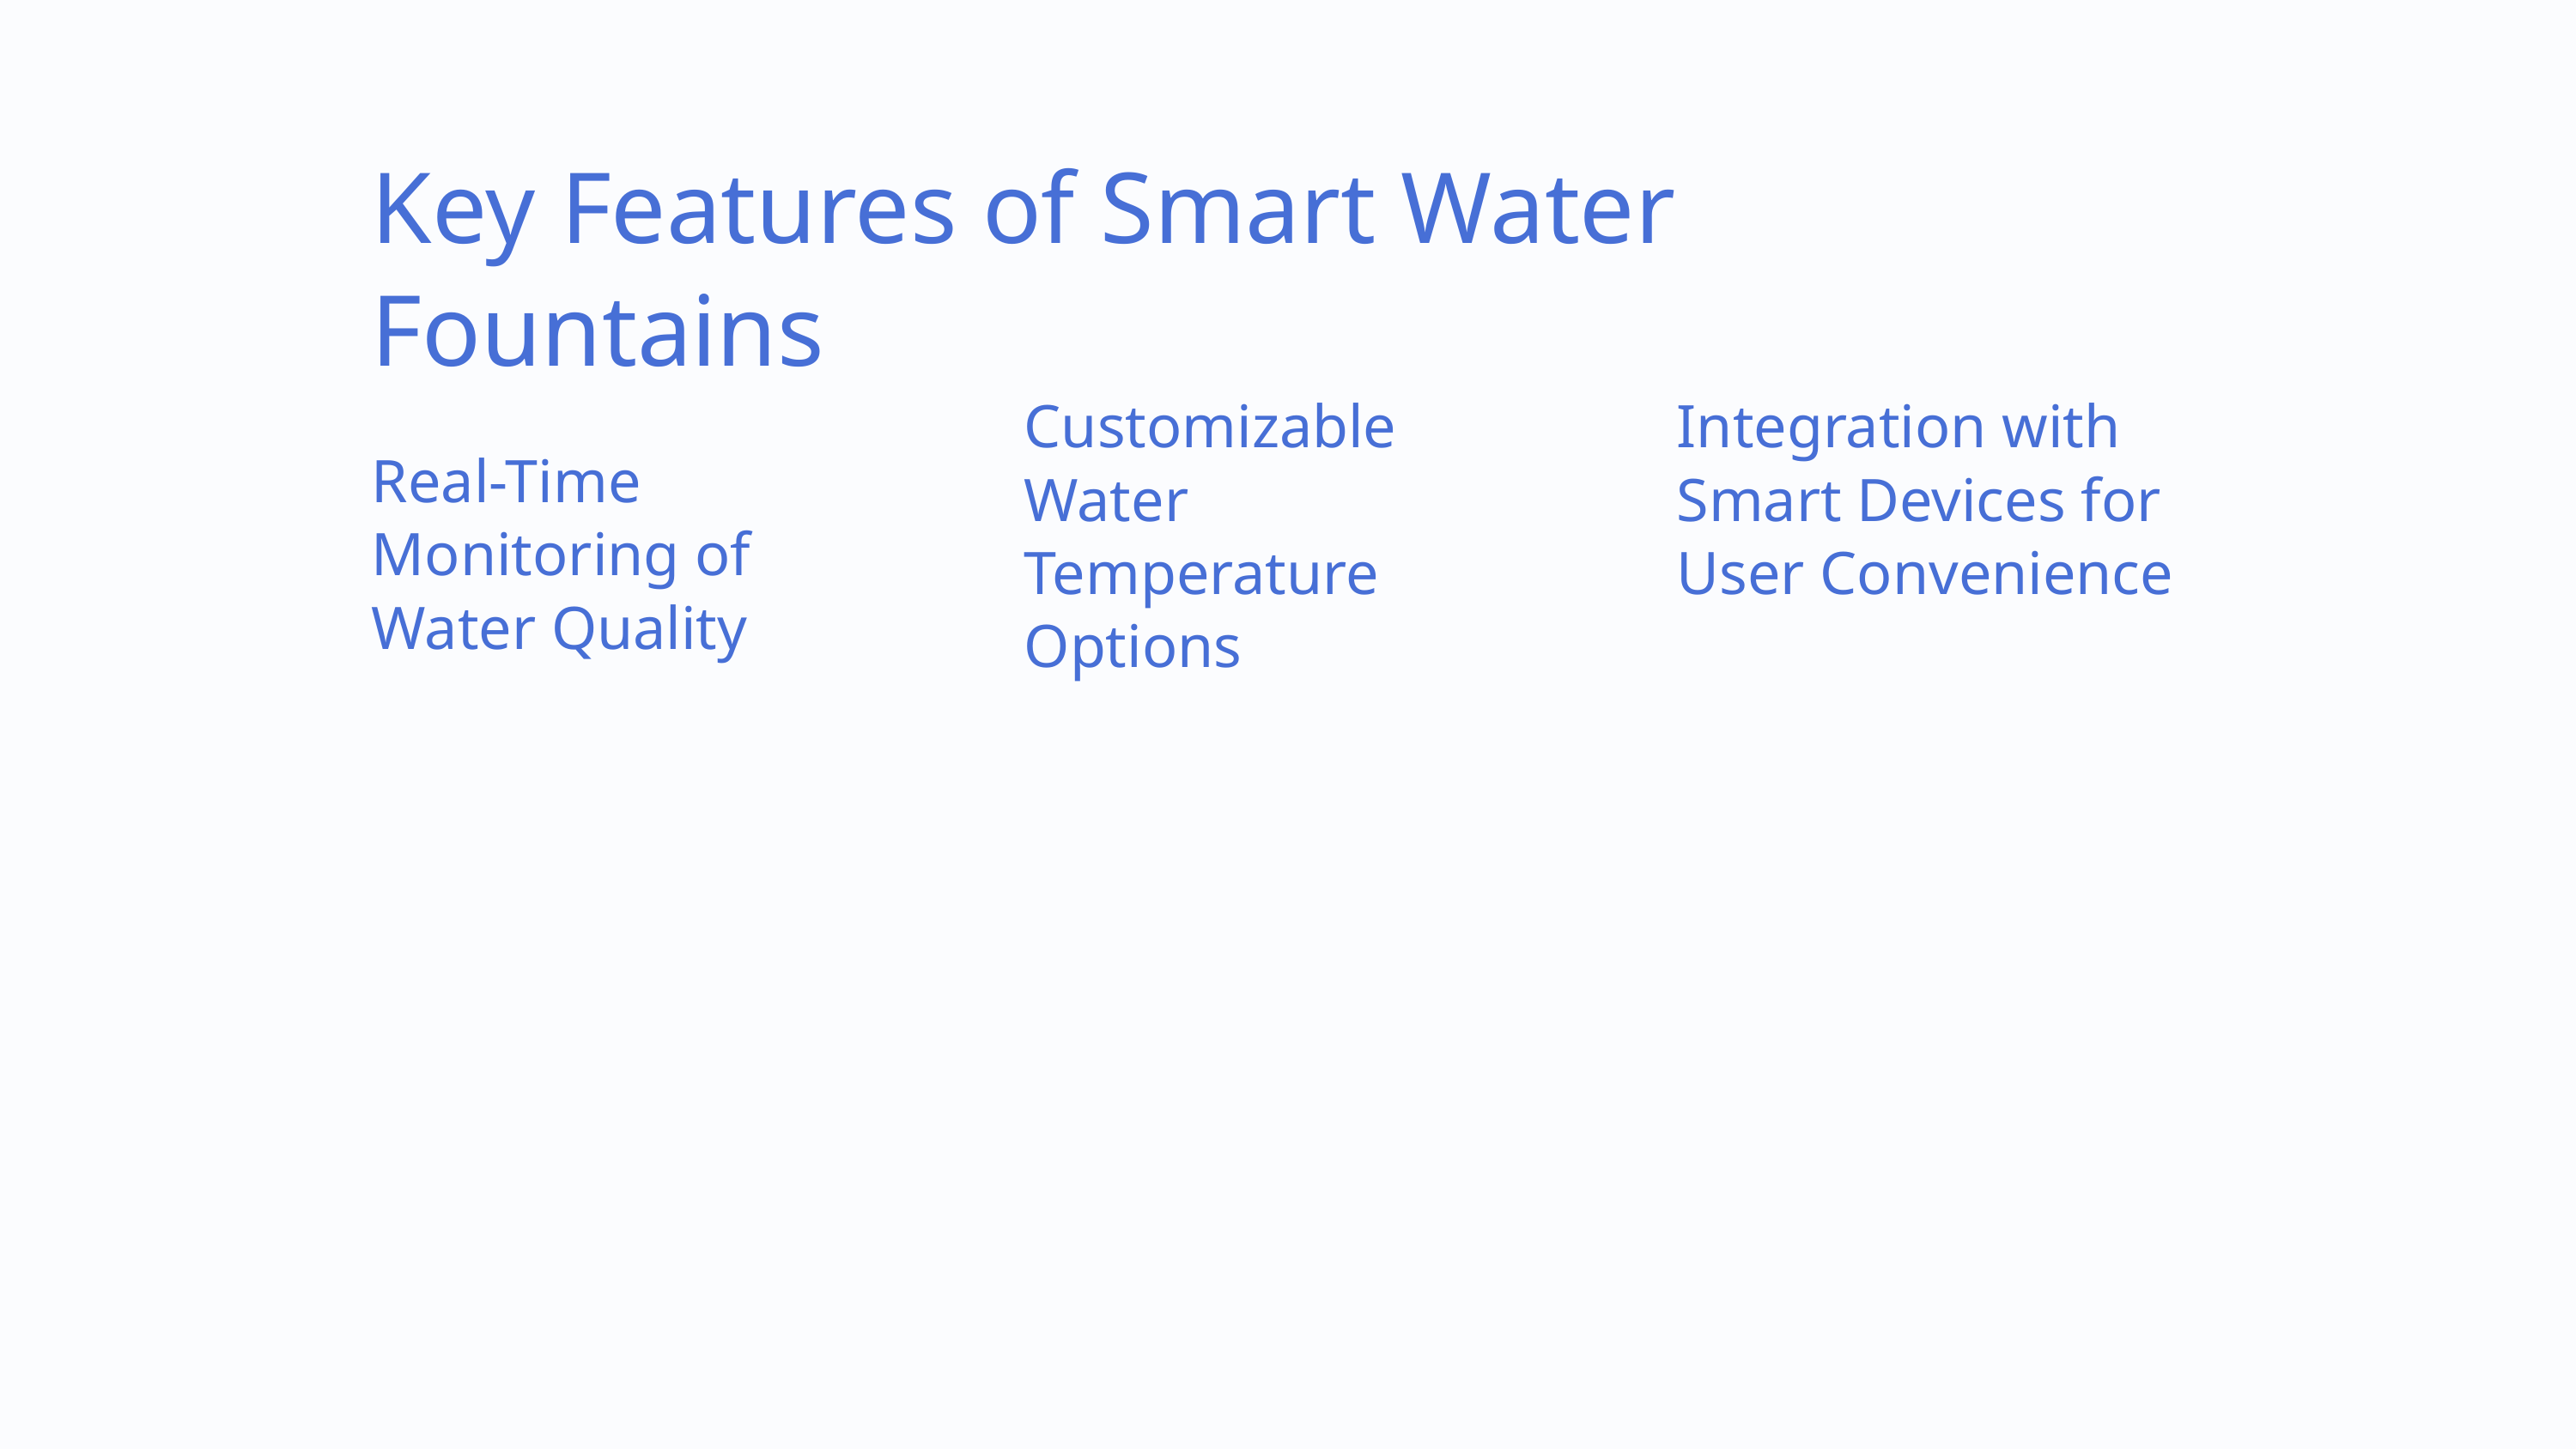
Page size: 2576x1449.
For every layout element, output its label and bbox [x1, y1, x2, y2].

text_box [0, 0, 2576, 1449]
